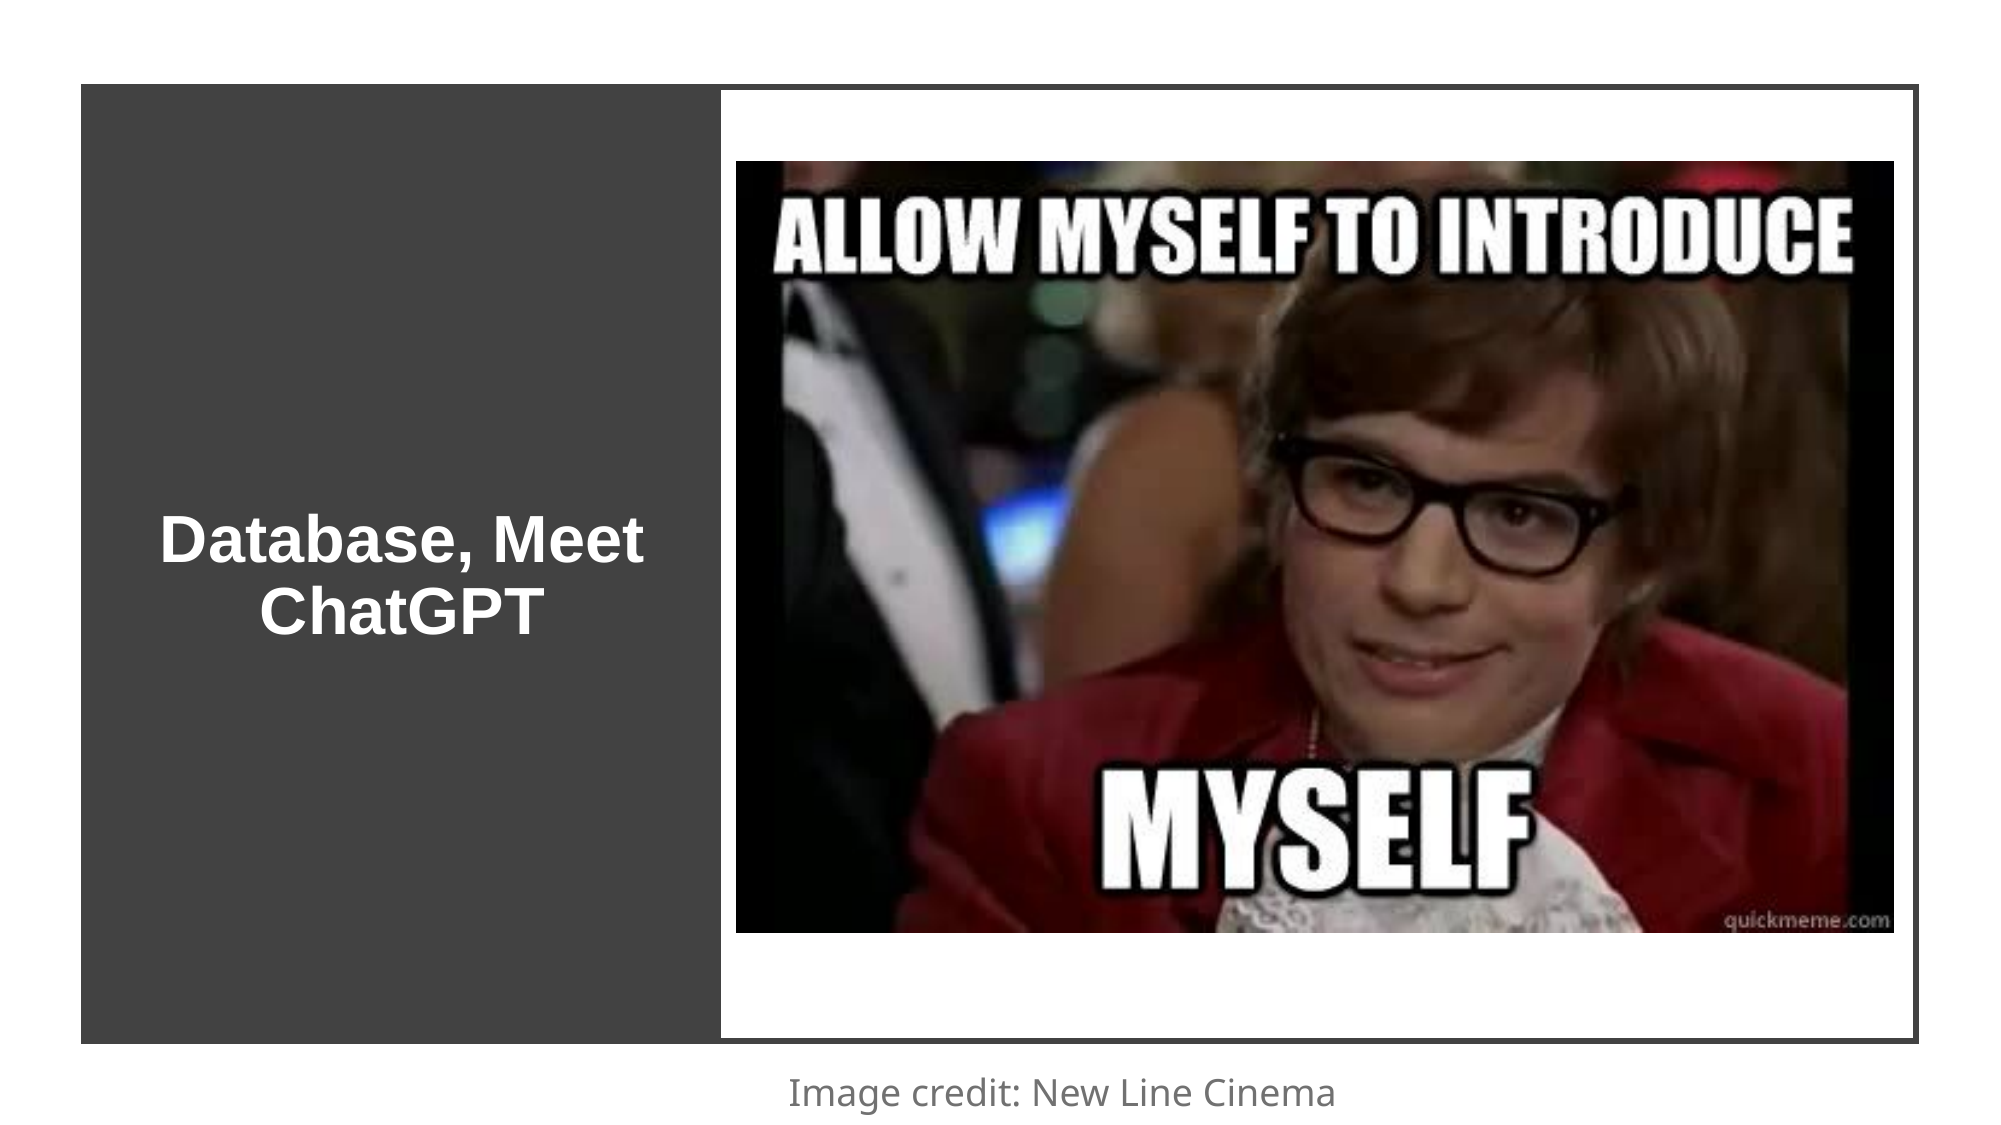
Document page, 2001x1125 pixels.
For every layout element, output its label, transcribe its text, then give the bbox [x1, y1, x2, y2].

title Database, Meet ChatGPT [83, 498, 722, 816]
picture [736, 161, 1894, 933]
text_box Image credit: New Line Cinema [773, 1061, 1523, 1122]
